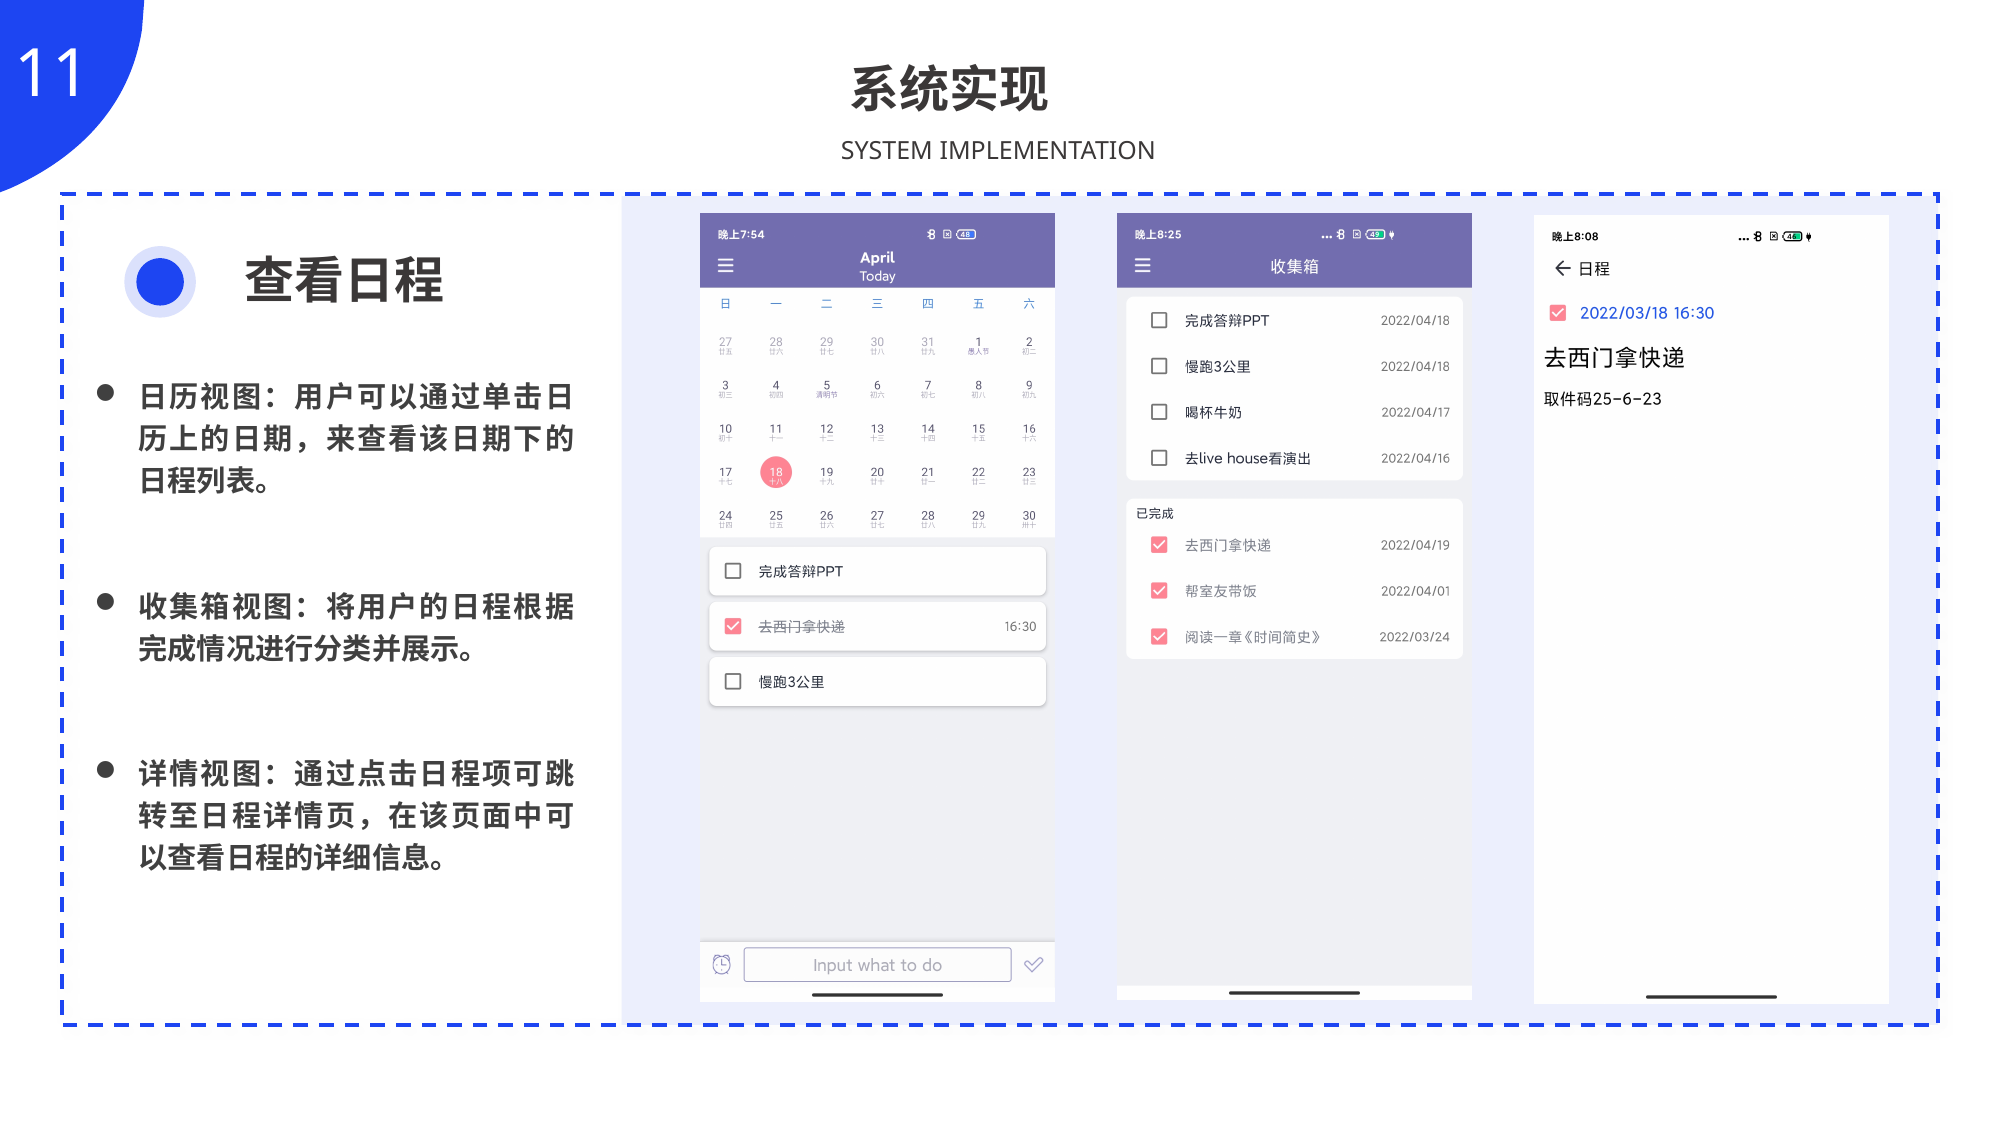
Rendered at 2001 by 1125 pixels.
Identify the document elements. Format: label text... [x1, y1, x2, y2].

picture [1117, 213, 1472, 1000]
picture [700, 213, 1055, 1002]
picture [1534, 215, 1889, 1004]
text_box 11 [0, 22, 106, 118]
text_box [61, 193, 1939, 1026]
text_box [124, 246, 196, 318]
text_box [826, 57, 1176, 172]
text_box 日历视图：用户可以通过单击日历上的日期，来查看该日期下的日程列表。 收集箱视图：将用户的日程根据完成情况进行分类并展示。 详情视图：通过点击日程项可跳转至日程详情页，在该页面中可以查看日程的详细信息。 [79, 364, 590, 962]
